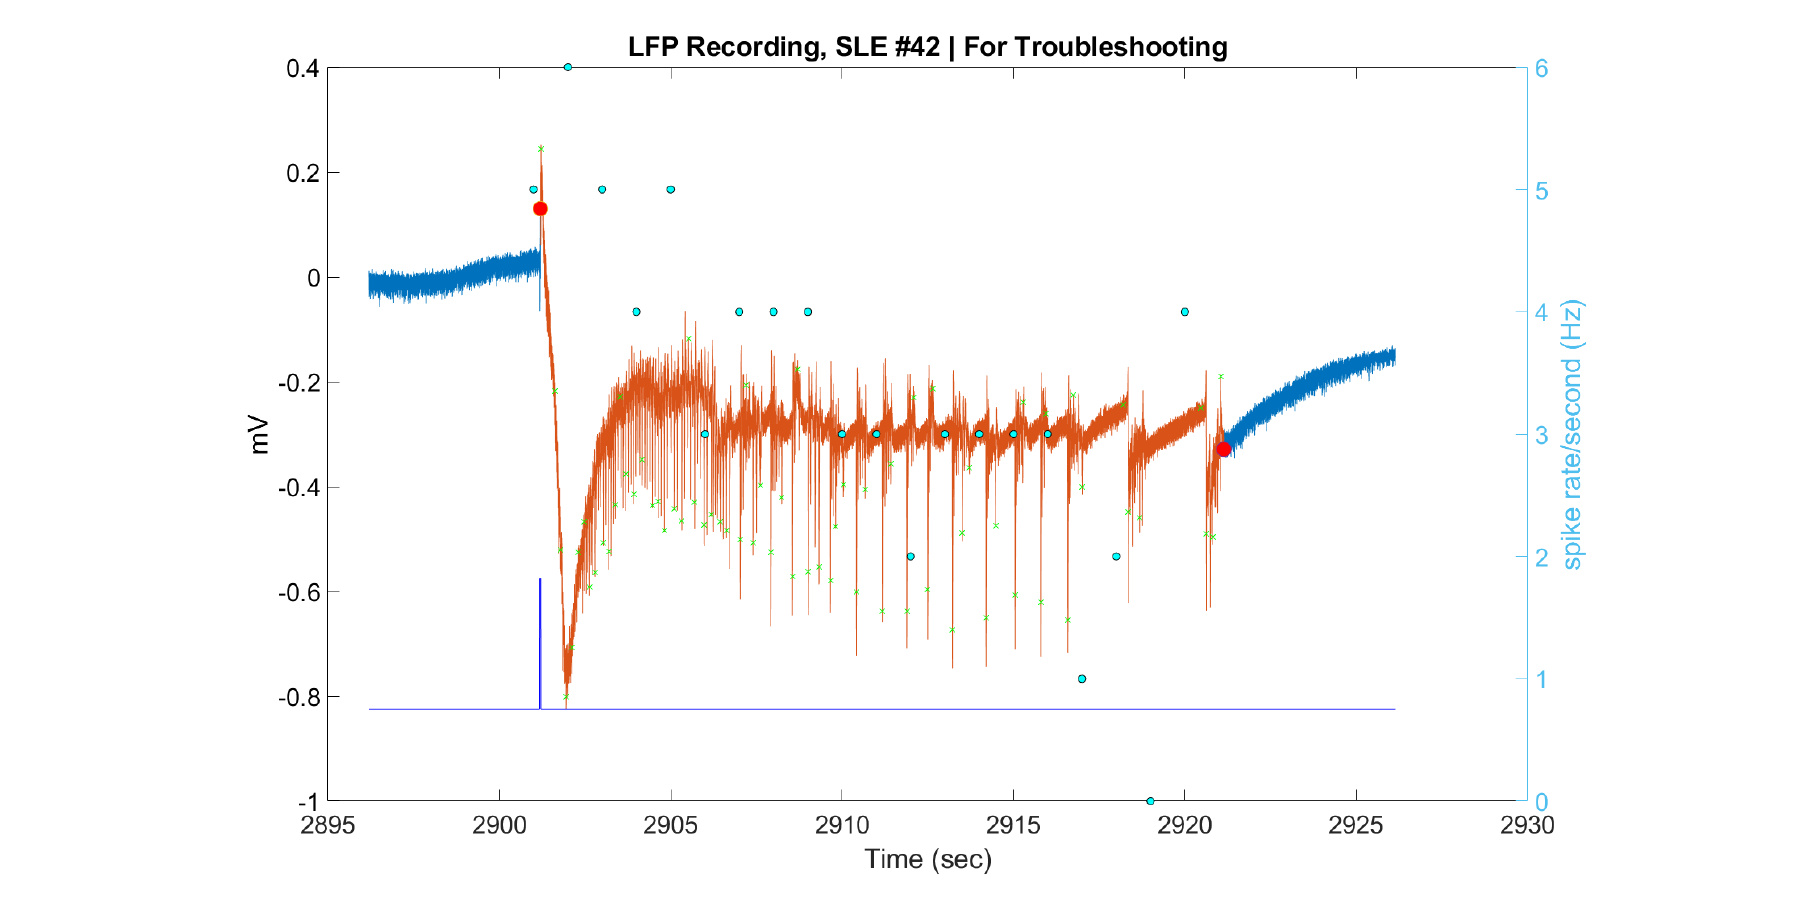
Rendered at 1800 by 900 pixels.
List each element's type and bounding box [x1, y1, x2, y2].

picture [126, 0, 1674, 900]
